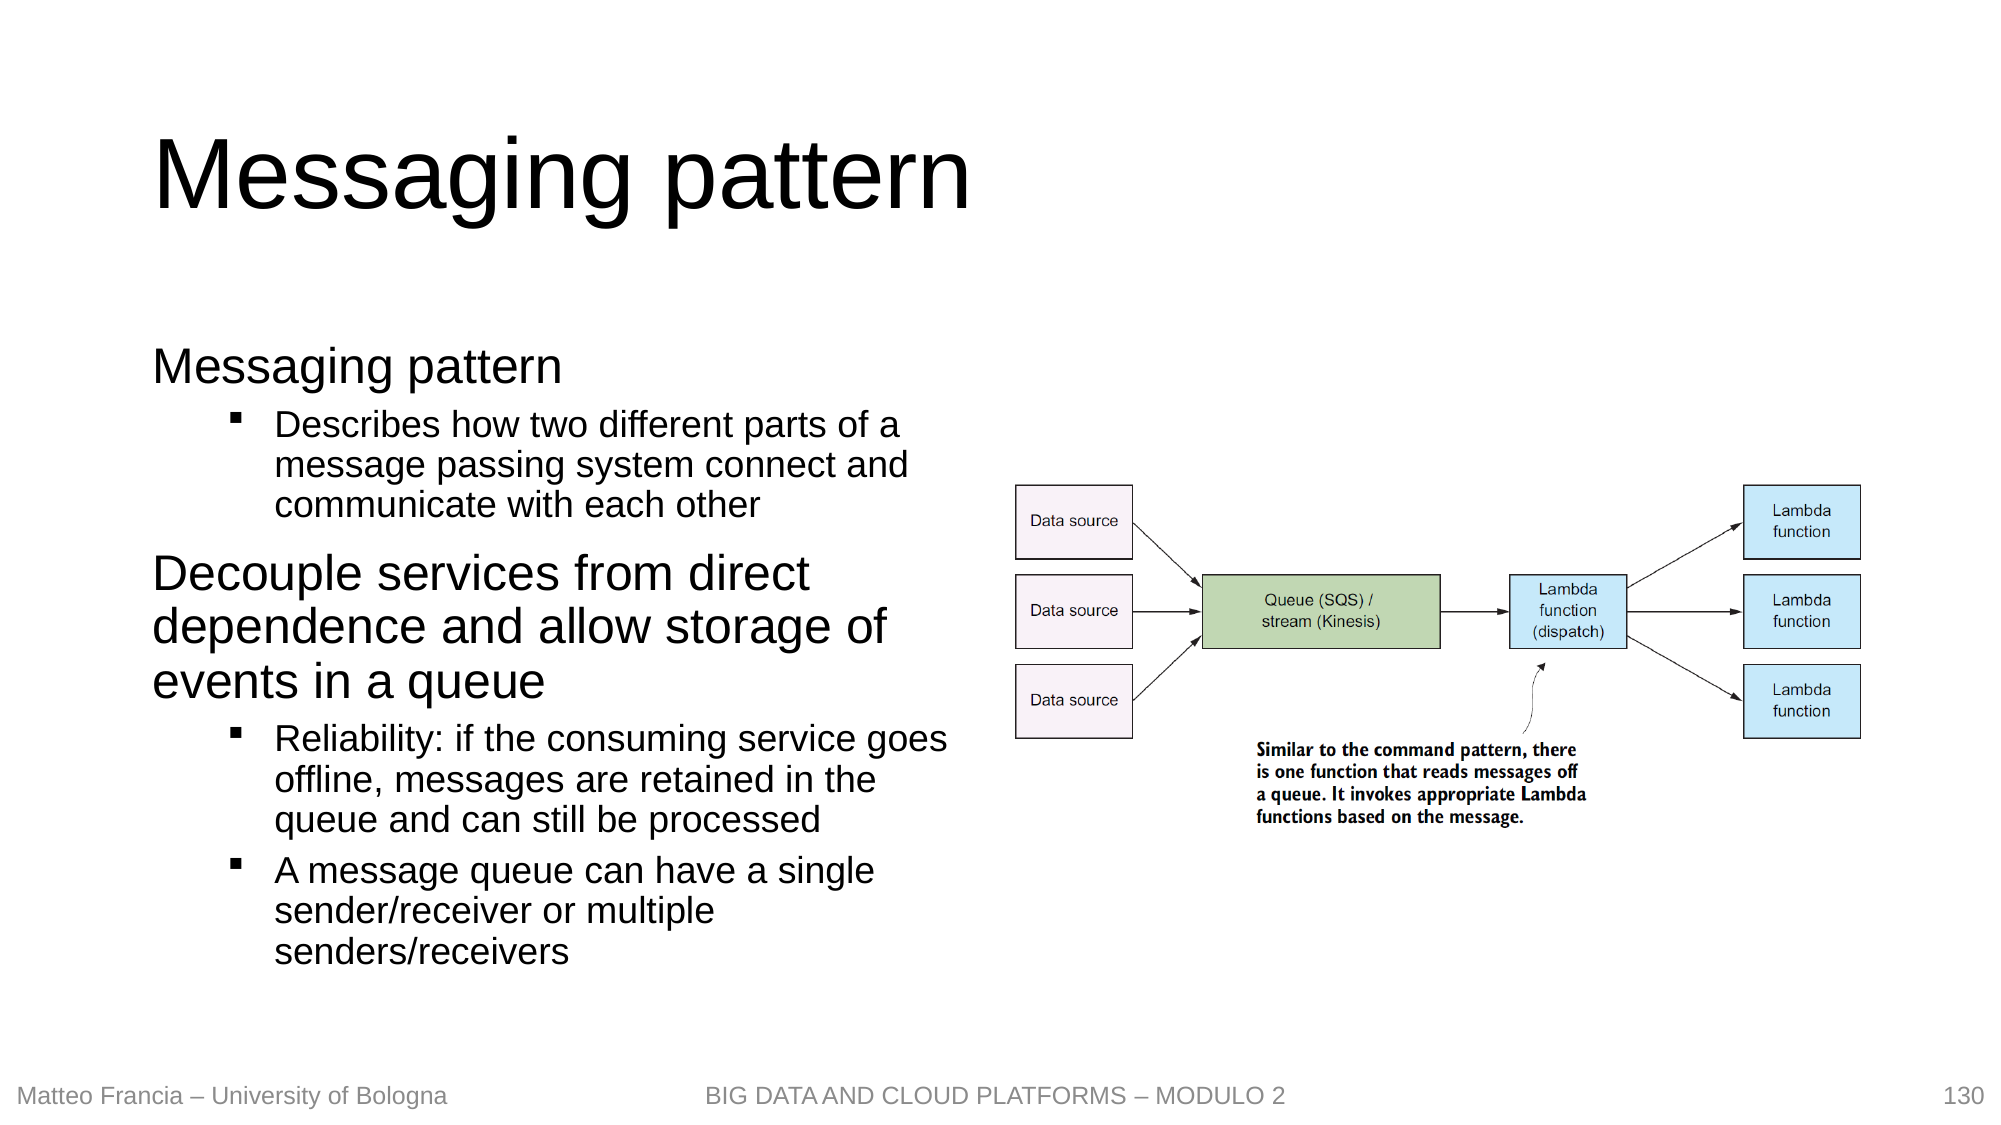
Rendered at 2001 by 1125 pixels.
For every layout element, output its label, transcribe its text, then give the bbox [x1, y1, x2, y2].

title Messaging pattern [137, 59, 1863, 278]
slide_number 130 [1550, 1065, 2000, 1125]
footer Matteo Francia – University of Bologna [0, 1065, 466, 1125]
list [1012, 482, 1863, 831]
list Messaging pattern Describes how two different parts of a message passing system connect and communicate with each other Decouple services from direct dependence and allow storage of events in a queue Reliability: if the consuming service goes offline, messages are retained in the queue and can still be processed A message queue can have a single sender/receiver or multiple senders/receivers [137, 299, 988, 1014]
